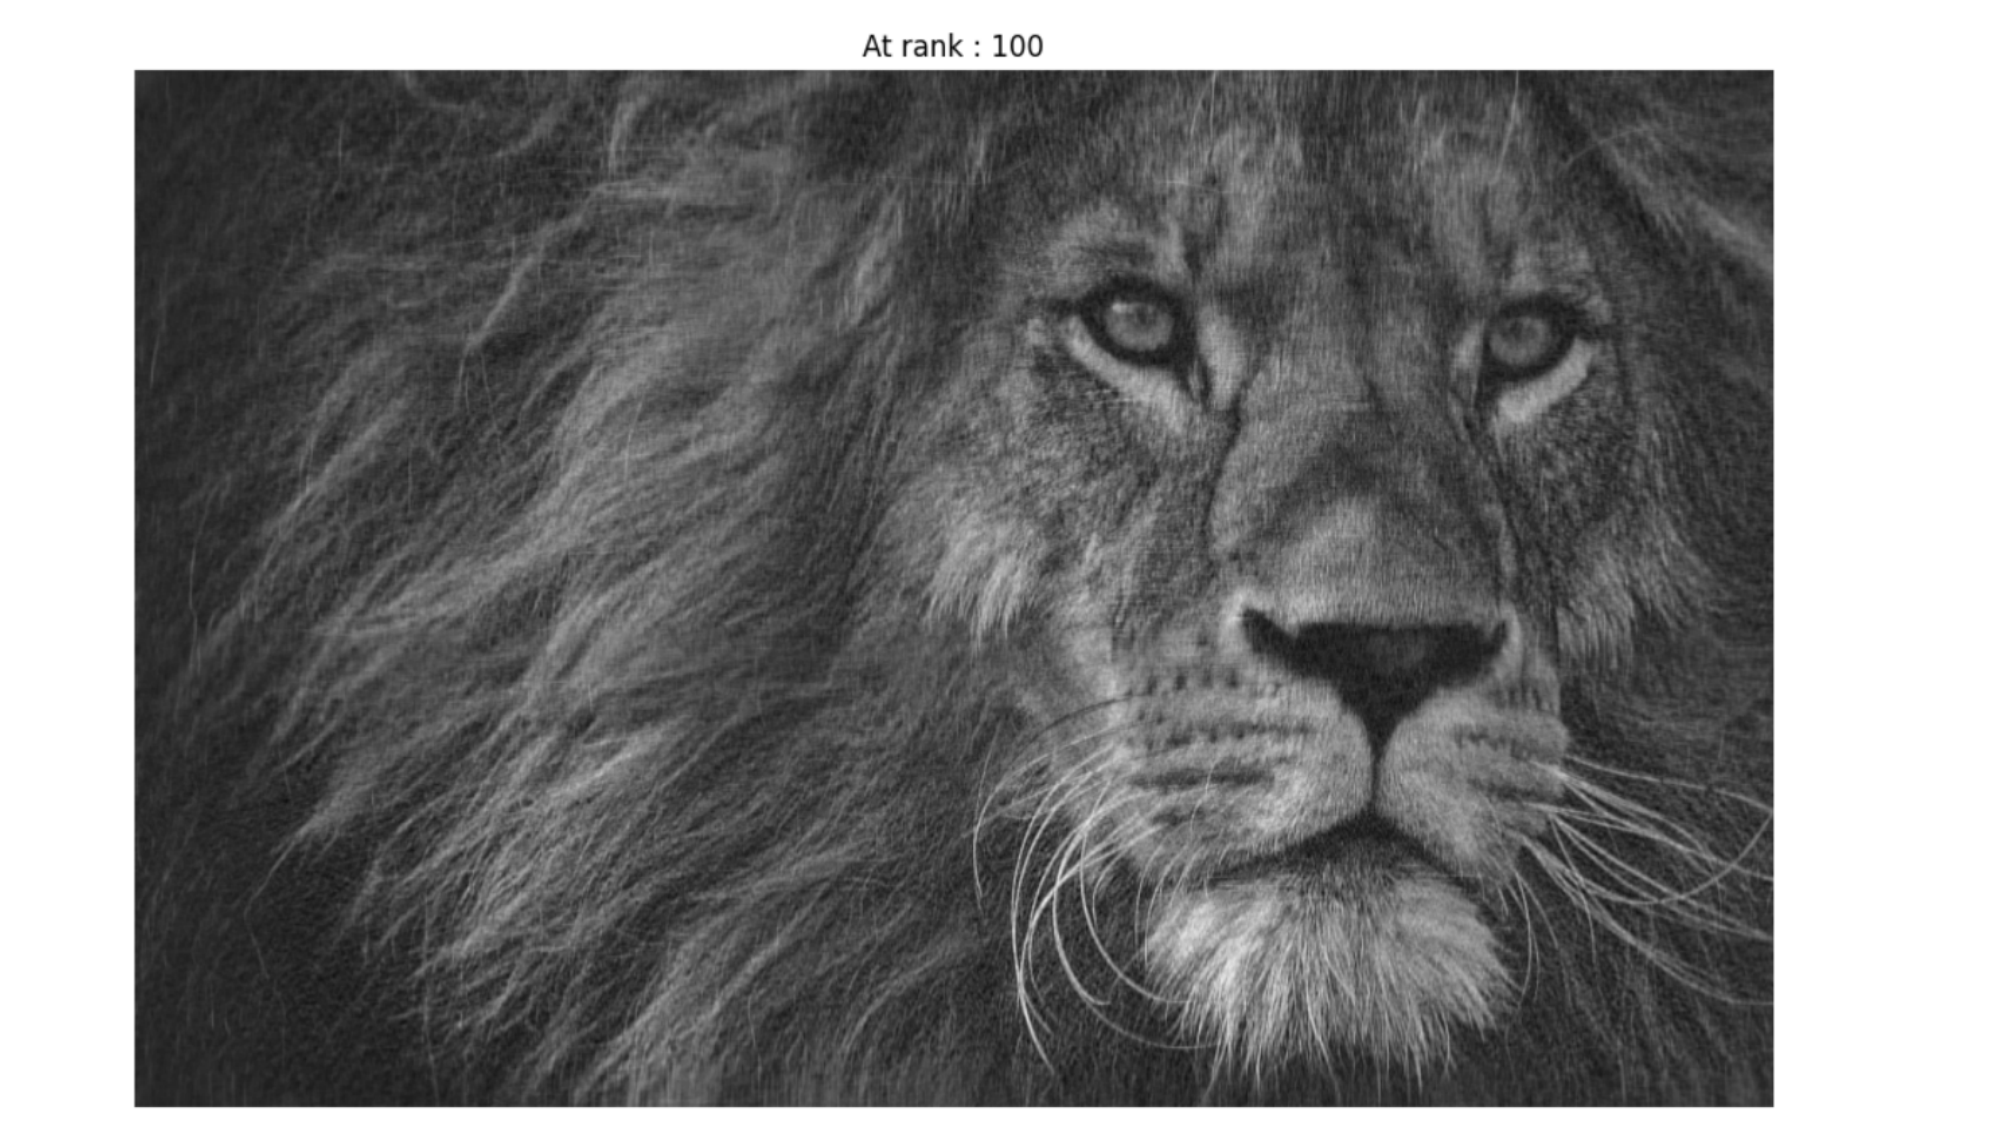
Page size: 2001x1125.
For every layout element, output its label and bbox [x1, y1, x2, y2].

picture [125, 15, 1787, 1110]
